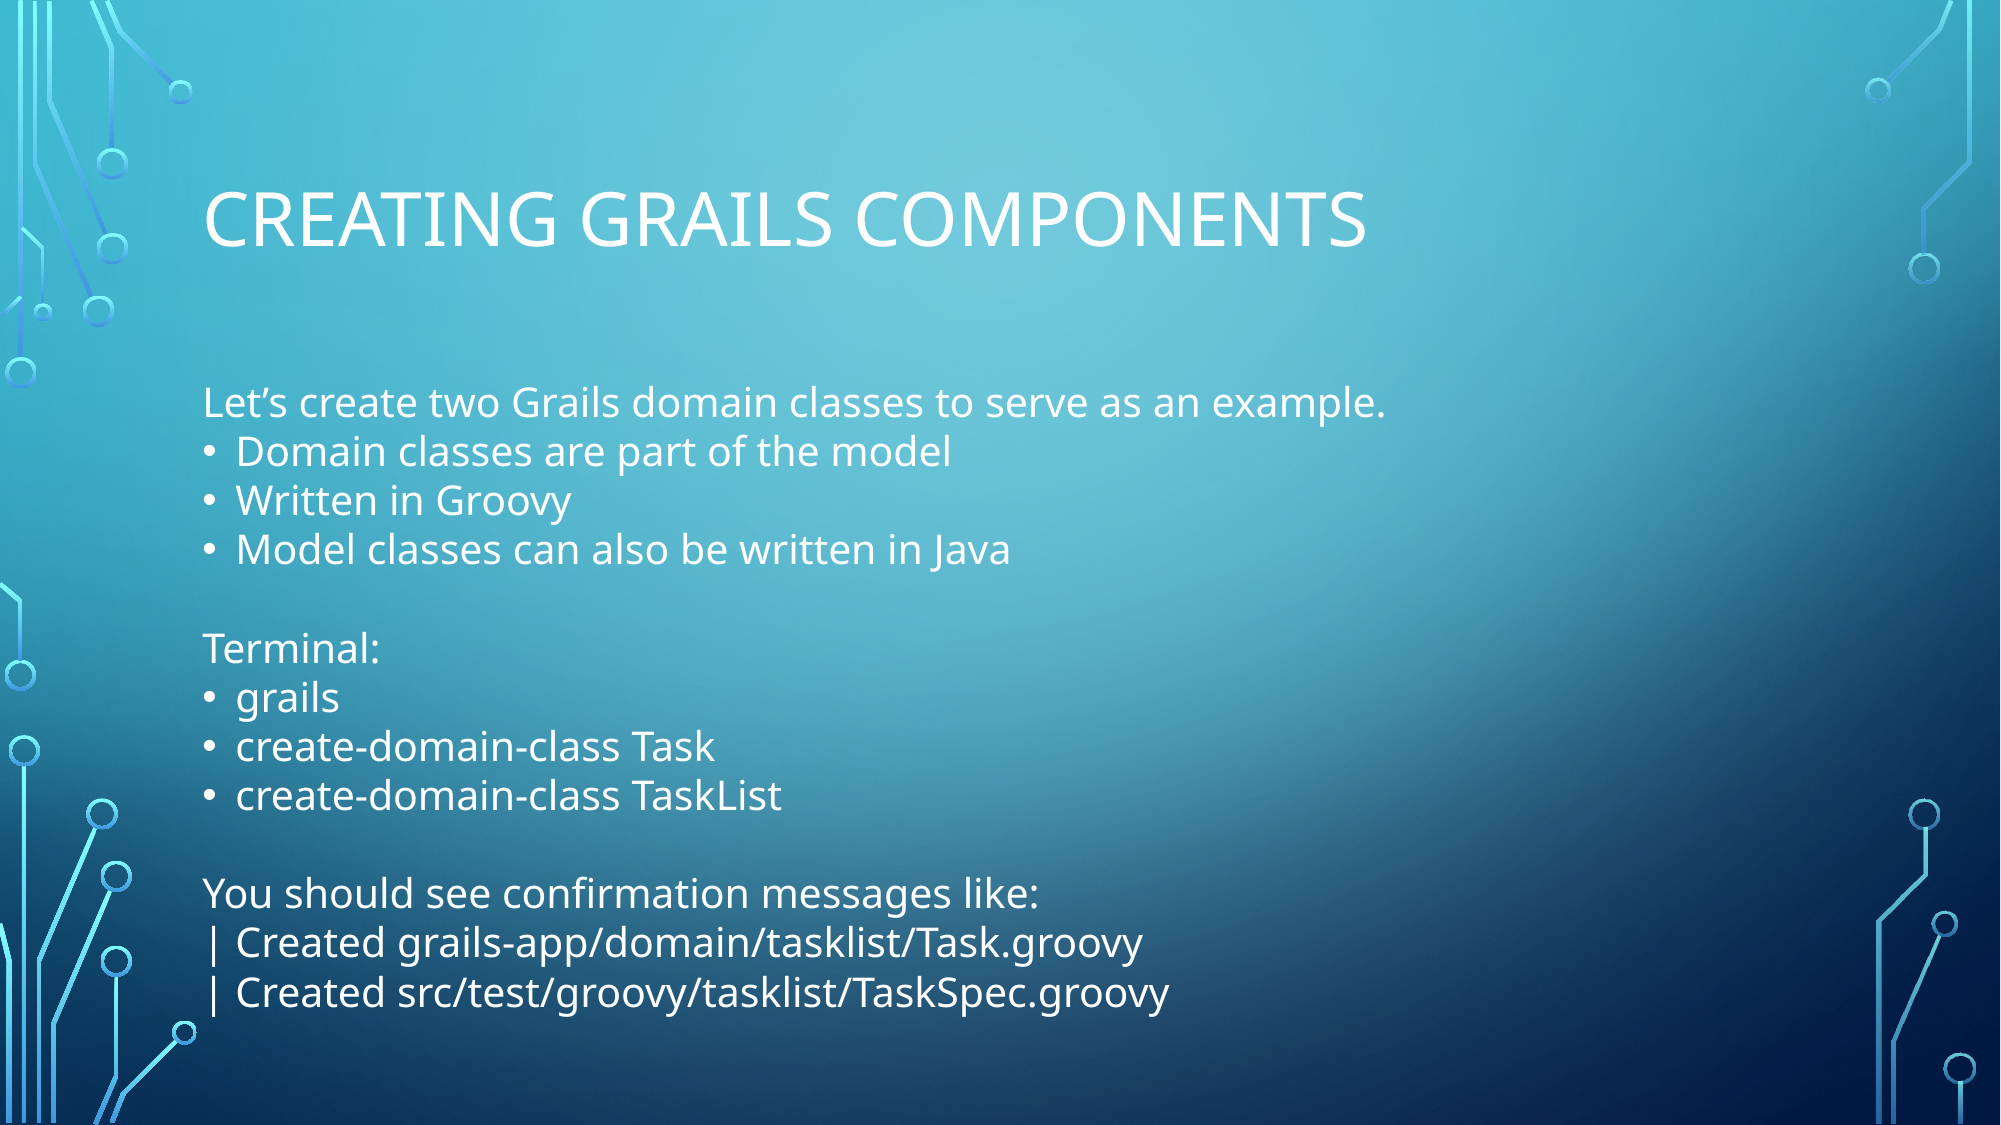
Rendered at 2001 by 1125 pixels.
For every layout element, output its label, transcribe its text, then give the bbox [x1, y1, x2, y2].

title Creating Grails Components [187, 101, 1813, 344]
list Let’s create two Grails domain classes to serve as an example. Domain classes are part of the model Written in Groovy Model classes can also be written in Java Terminal: grails create-domain-class Task create-domain-class TaskList You should see confirmation messages like: | Created grails-app/domain/tasklist/Task.groovy | Created src/test/groovy/tasklist/TaskSpec.groovy [187, 369, 1813, 1024]
